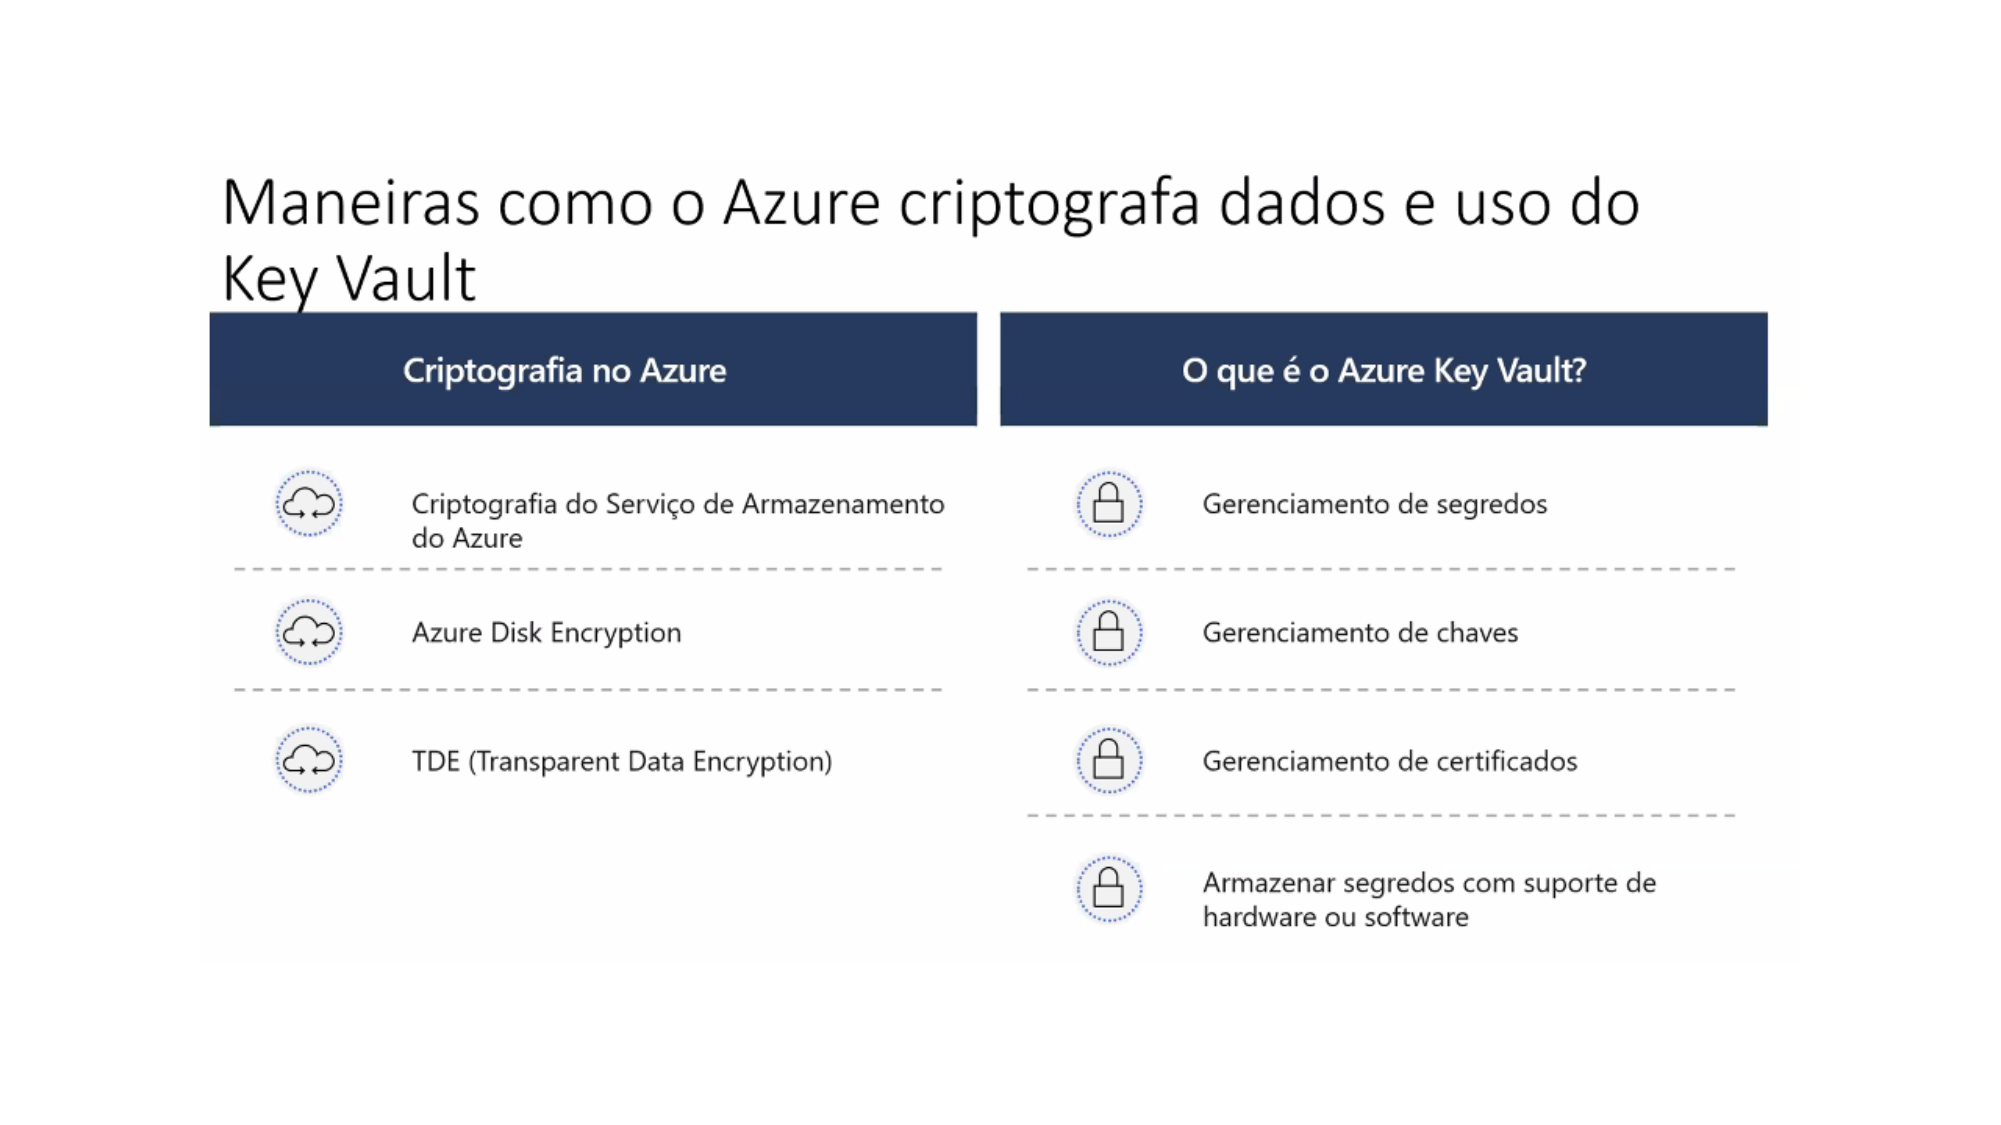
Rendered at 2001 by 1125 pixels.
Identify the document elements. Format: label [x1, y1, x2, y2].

picture [199, 160, 1801, 965]
